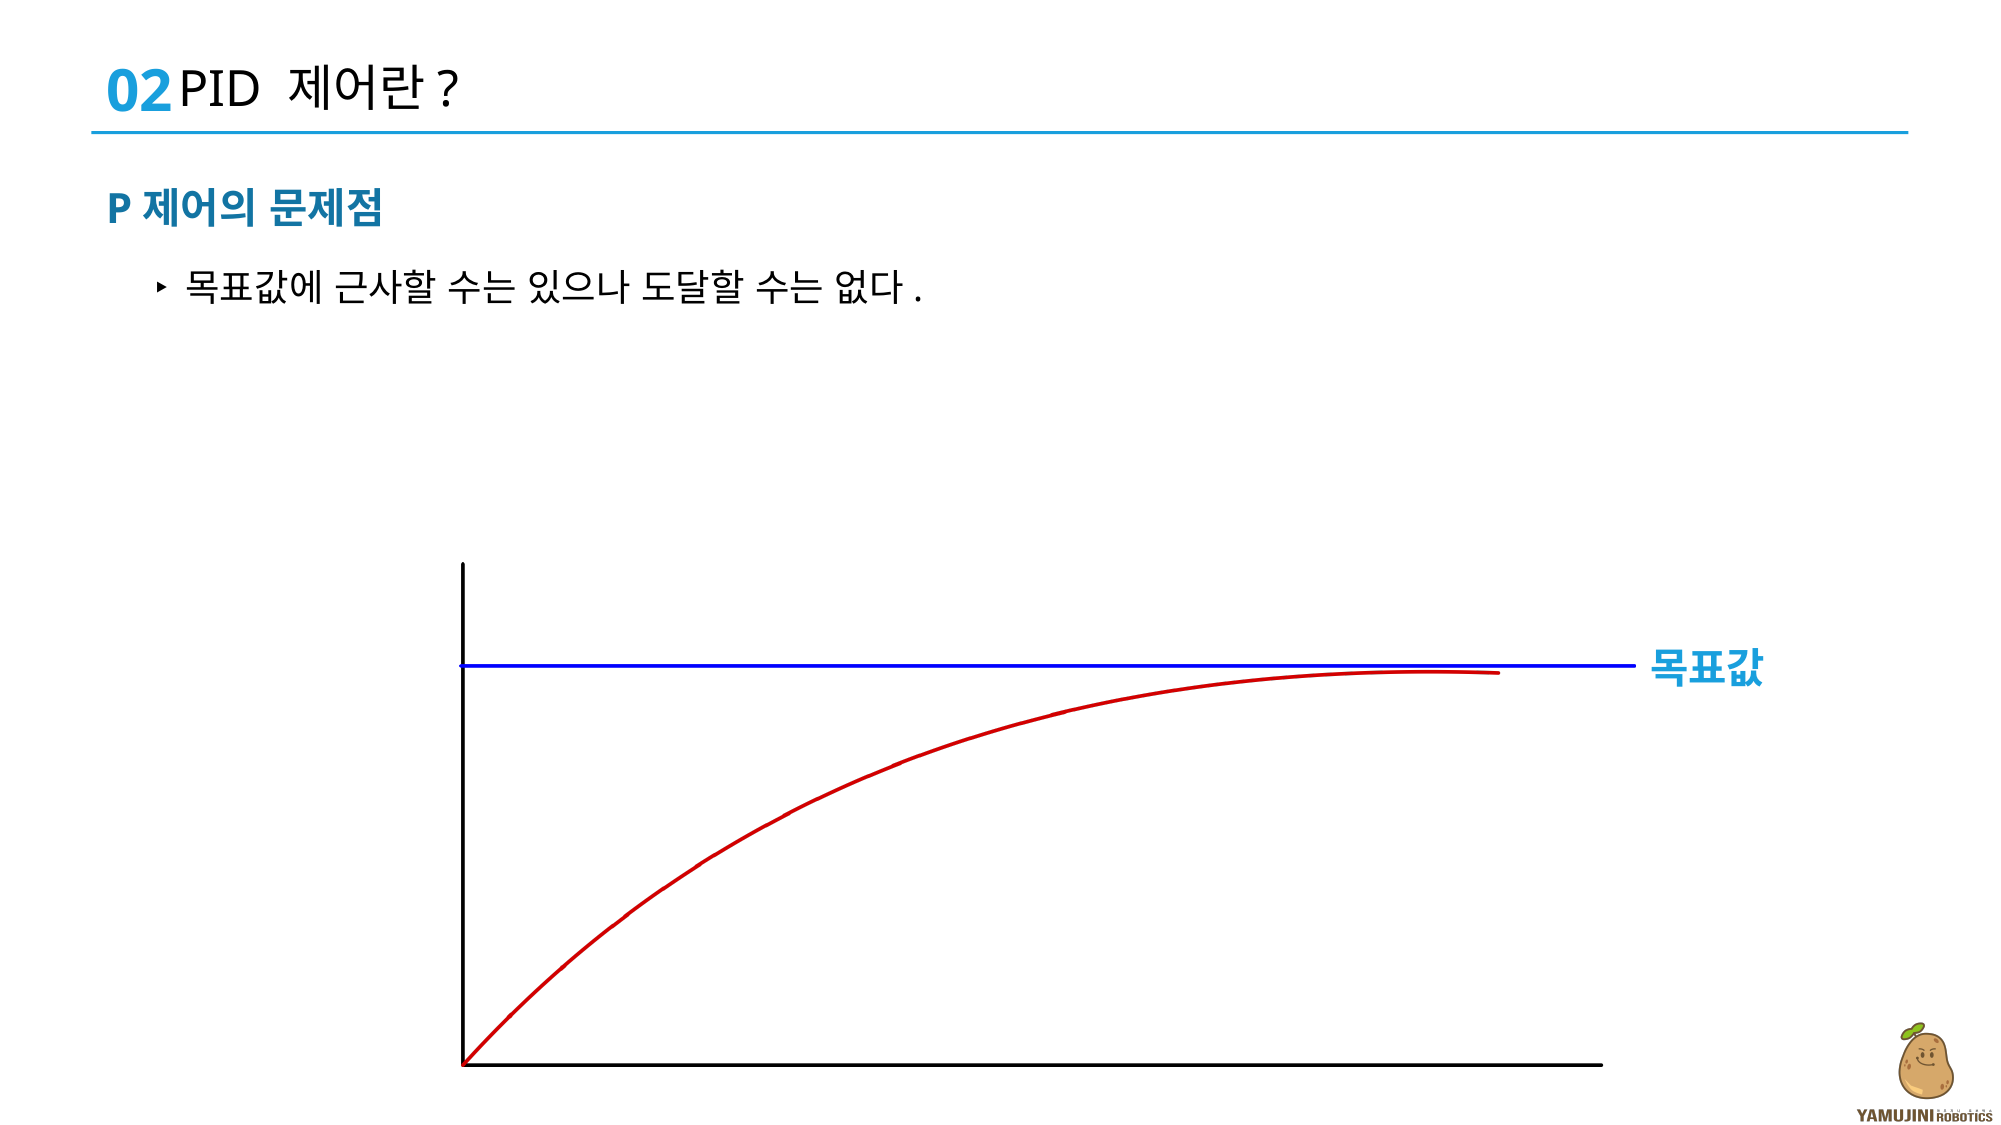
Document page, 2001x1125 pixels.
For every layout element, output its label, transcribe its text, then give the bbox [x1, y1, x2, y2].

text_box ‣ 목표값에 근사할 수는 있으나 도달할 수는 없다. [139, 248, 1824, 317]
text_box [90, 130, 1909, 135]
text_box 목표값 [1636, 624, 1791, 700]
text_box P제어의 문제점 [91, 164, 1027, 239]
picture [459, 562, 1636, 1067]
text_box 02 [91, 45, 188, 131]
text_box PID 제어란? [163, 49, 474, 125]
